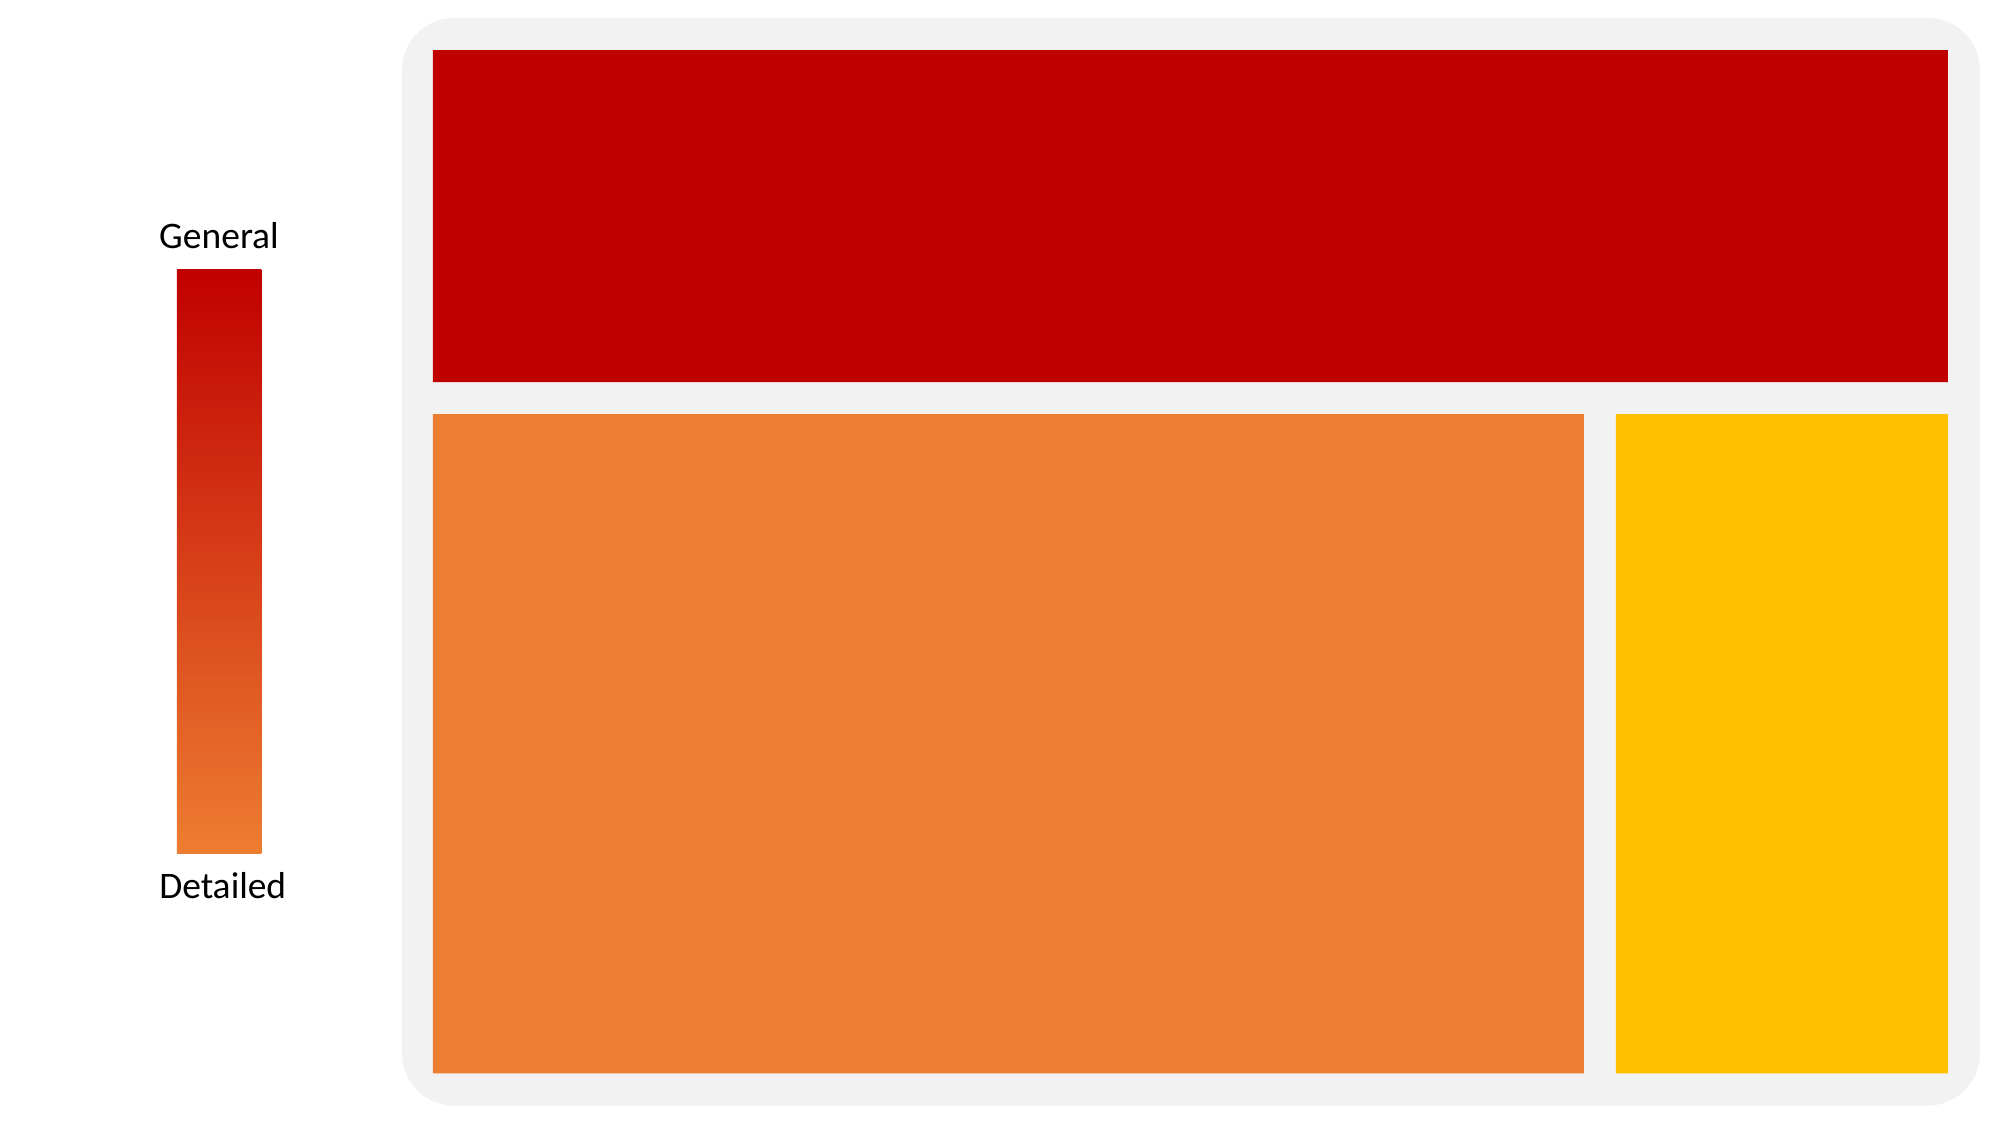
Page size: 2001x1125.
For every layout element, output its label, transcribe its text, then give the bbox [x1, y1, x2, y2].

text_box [401, 17, 1980, 1106]
text_box Detailed [144, 853, 302, 914]
text_box General [144, 203, 294, 264]
text_box [176, 269, 262, 853]
